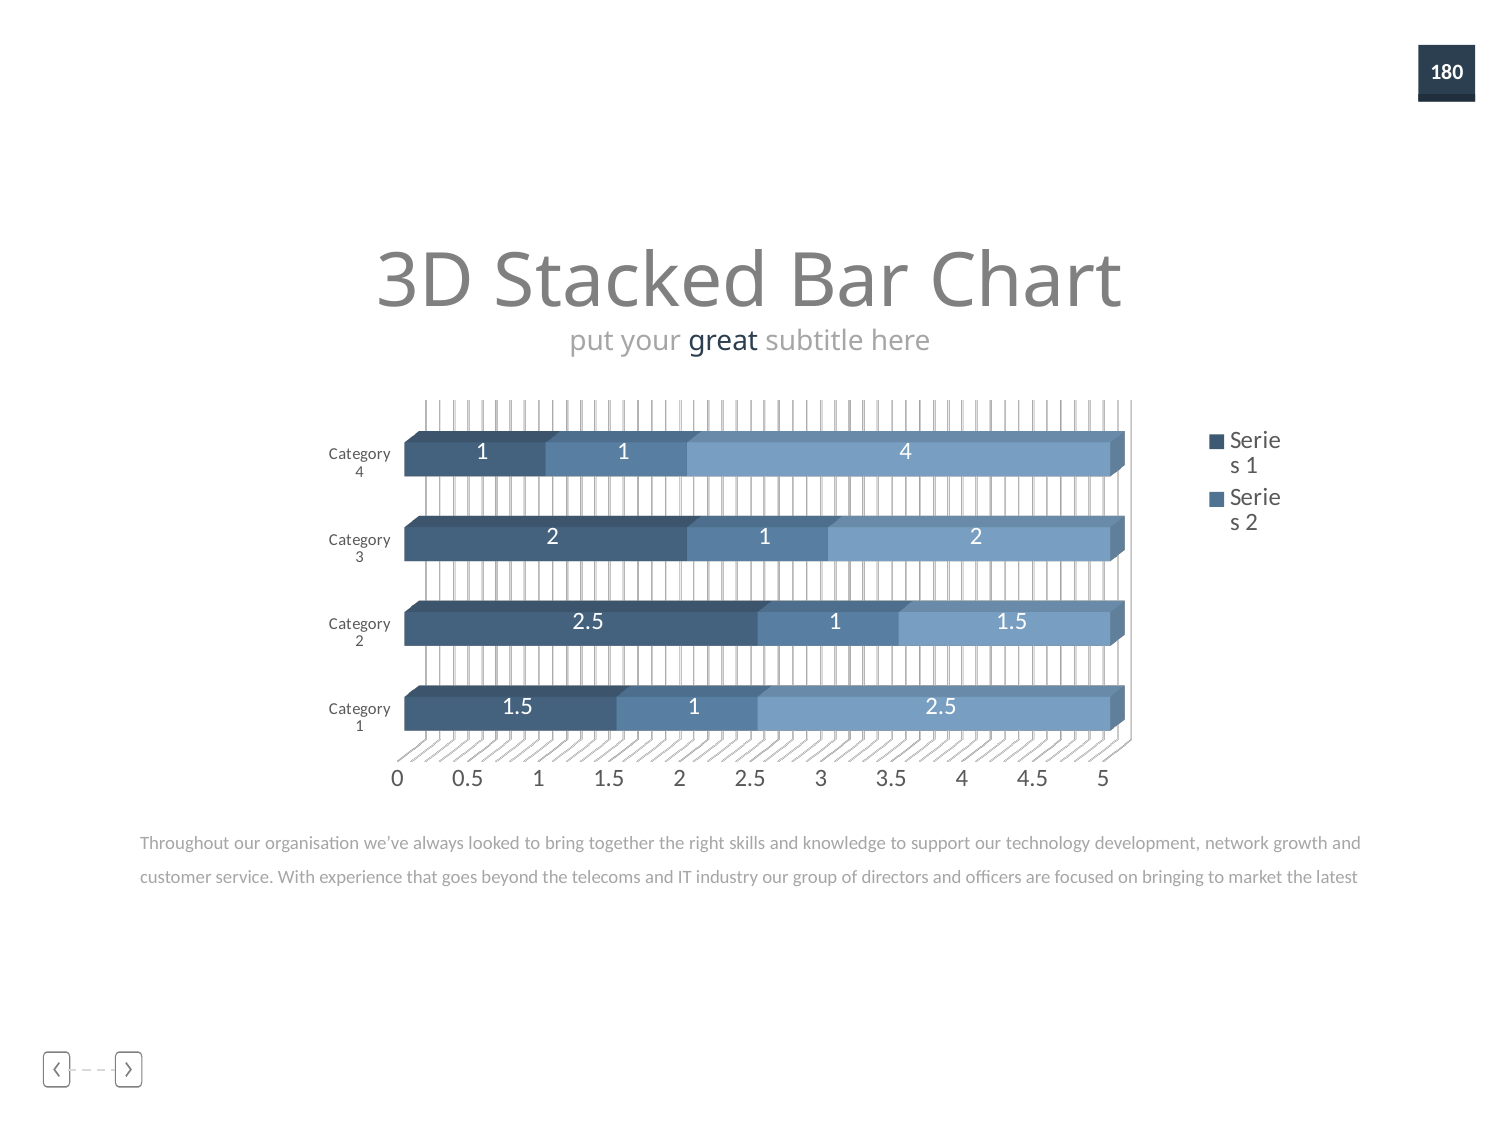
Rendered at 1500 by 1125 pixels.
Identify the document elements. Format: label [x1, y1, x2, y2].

text_box [125, 812, 1375, 895]
chart [328, 377, 1303, 813]
text_box [362, 224, 1138, 364]
